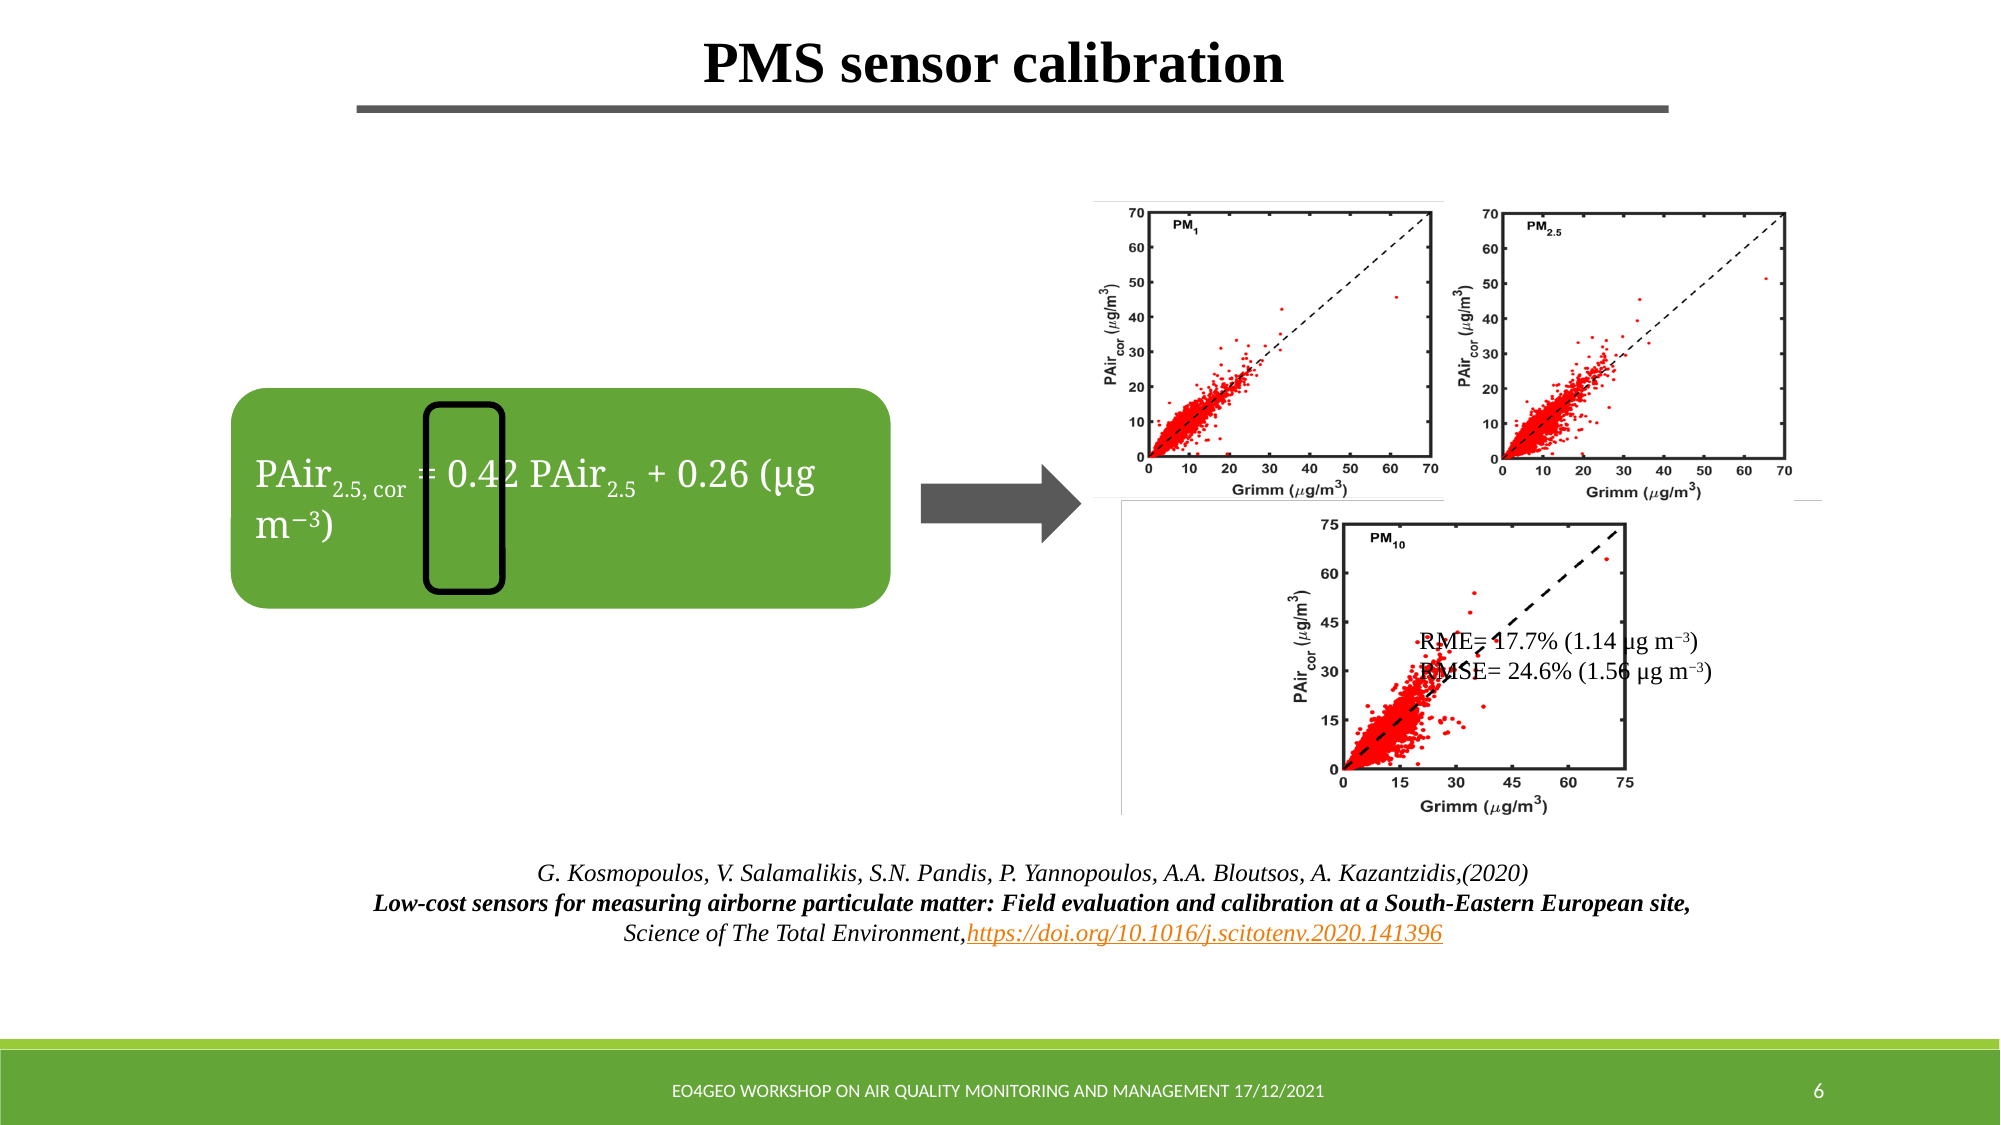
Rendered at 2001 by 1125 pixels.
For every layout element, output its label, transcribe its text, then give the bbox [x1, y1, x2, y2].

text_box [356, 105, 1669, 113]
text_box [228, 199, 1823, 816]
footer EO4GEO Workshop on Air quality monitoring and management 17/12/2021 [604, 1059, 1396, 1120]
text_box G. Kosmopoulos, V. Salamalikis, S.N. Pandis, P. Yannopoulos, A.A. Bloutsos, A. Kazantzidis,(2020) Low-cost sensors for measuring airborne particulate matter: Field evaluation and calibration at a South-Eastern European site, Science of The Total Environment,https://doi.org/10.1016/j.scitotenv.2020.141396 [95, 848, 1971, 954]
text_box PMS sensor calibration [17, 16, 1972, 102]
slide_number 6 [1624, 1059, 1840, 1120]
